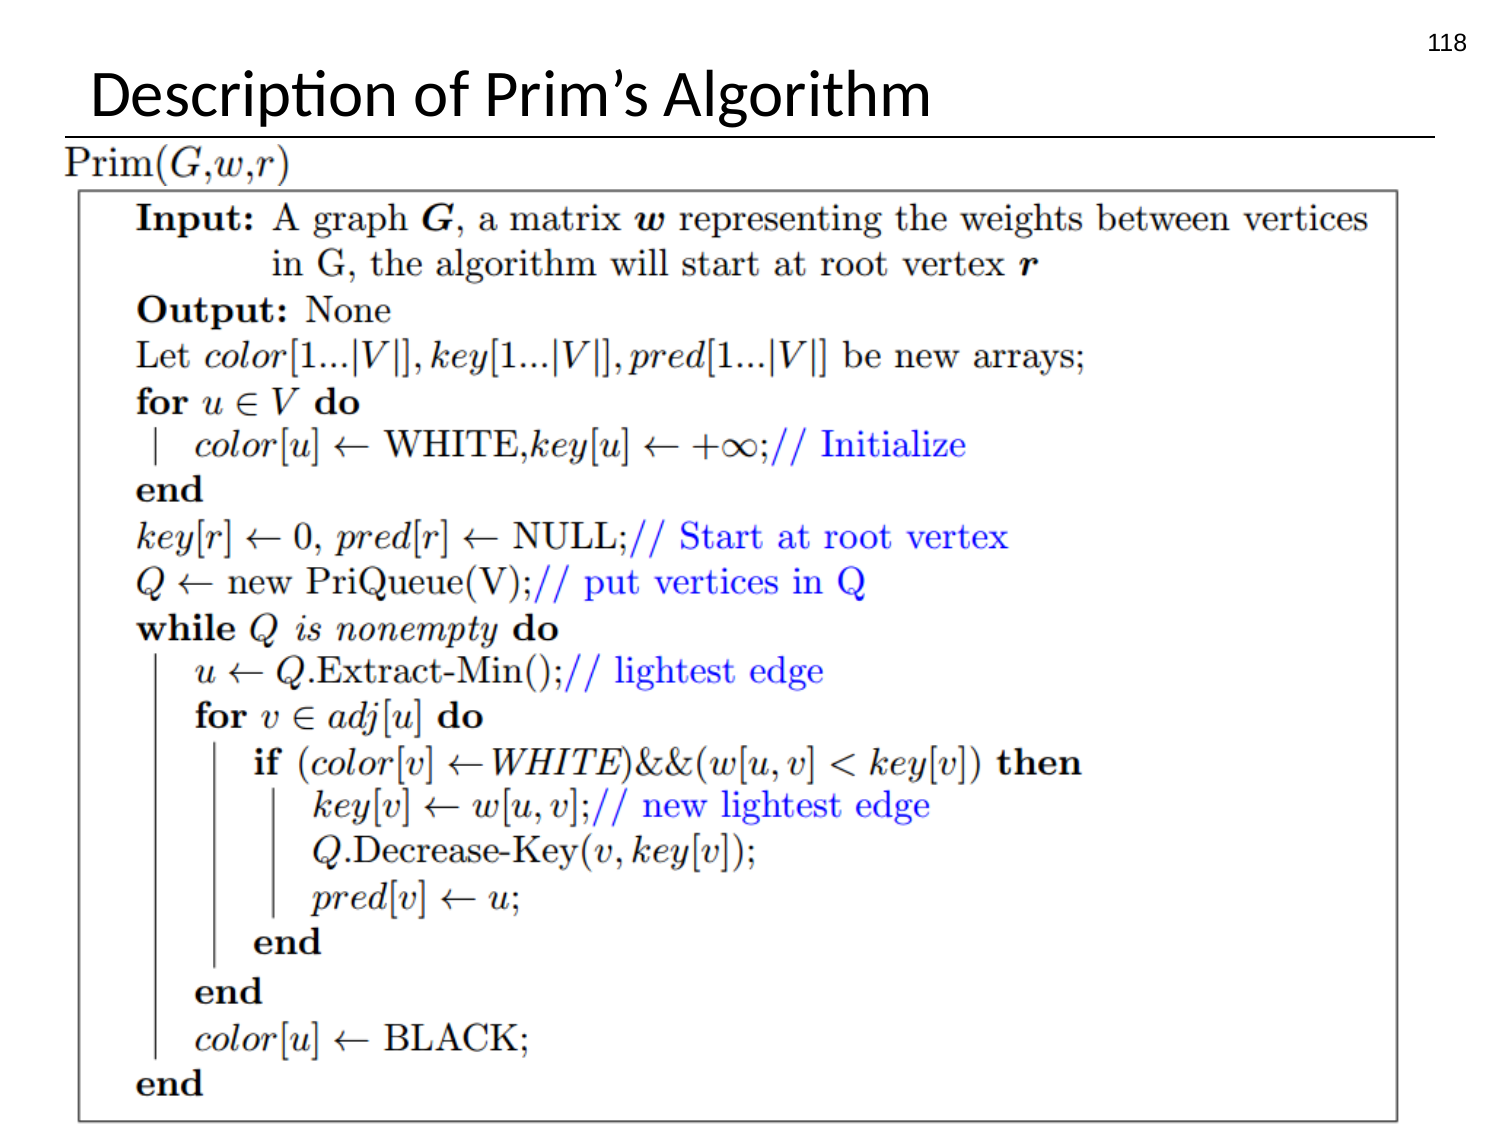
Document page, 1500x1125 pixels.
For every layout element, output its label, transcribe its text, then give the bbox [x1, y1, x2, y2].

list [74, 188, 1400, 1125]
slide_number 118 [1131, 18, 1483, 62]
picture [64, 144, 292, 186]
title Description of Prim’s Algorithm [75, 20, 1425, 138]
